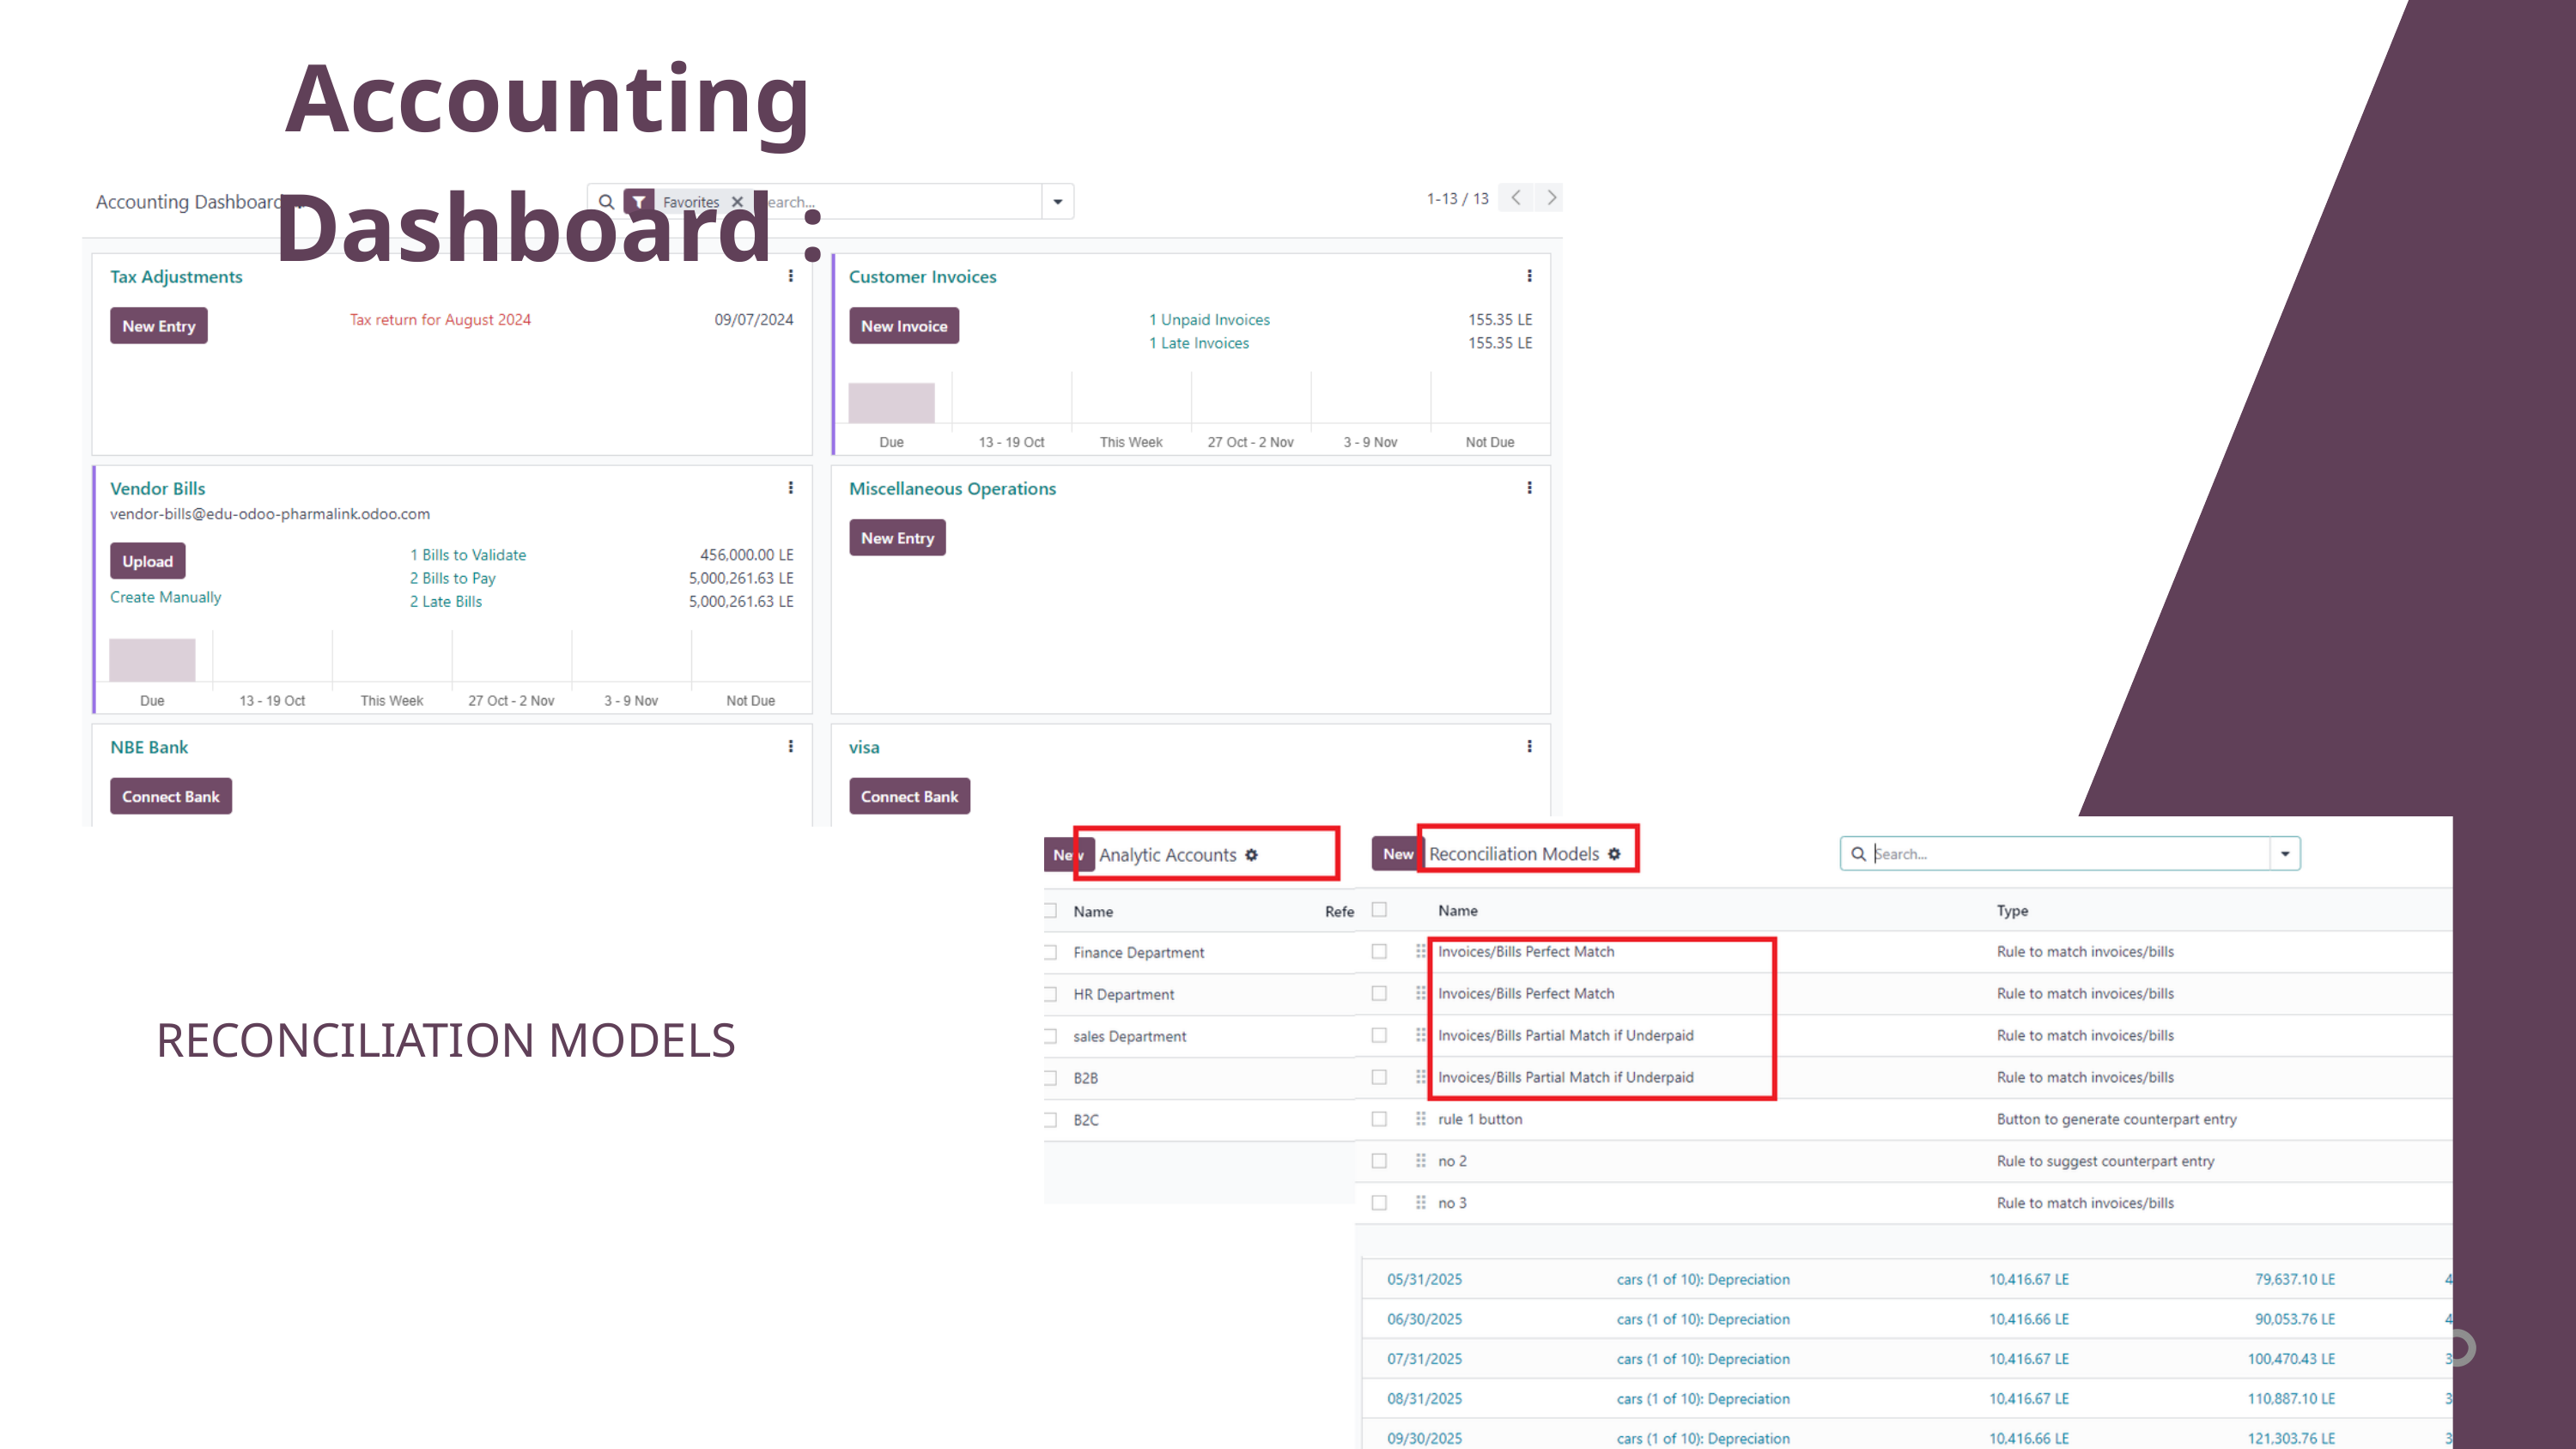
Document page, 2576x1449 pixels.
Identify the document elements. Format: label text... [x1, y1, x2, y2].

text_box Accounting Dashboard : [5, 20, 1094, 281]
text_box RECONCILIATION MODELS [144, 1001, 750, 1067]
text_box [1713, 0, 2576, 1449]
text_box [82, 182, 1564, 828]
text_box [1043, 816, 1708, 1449]
